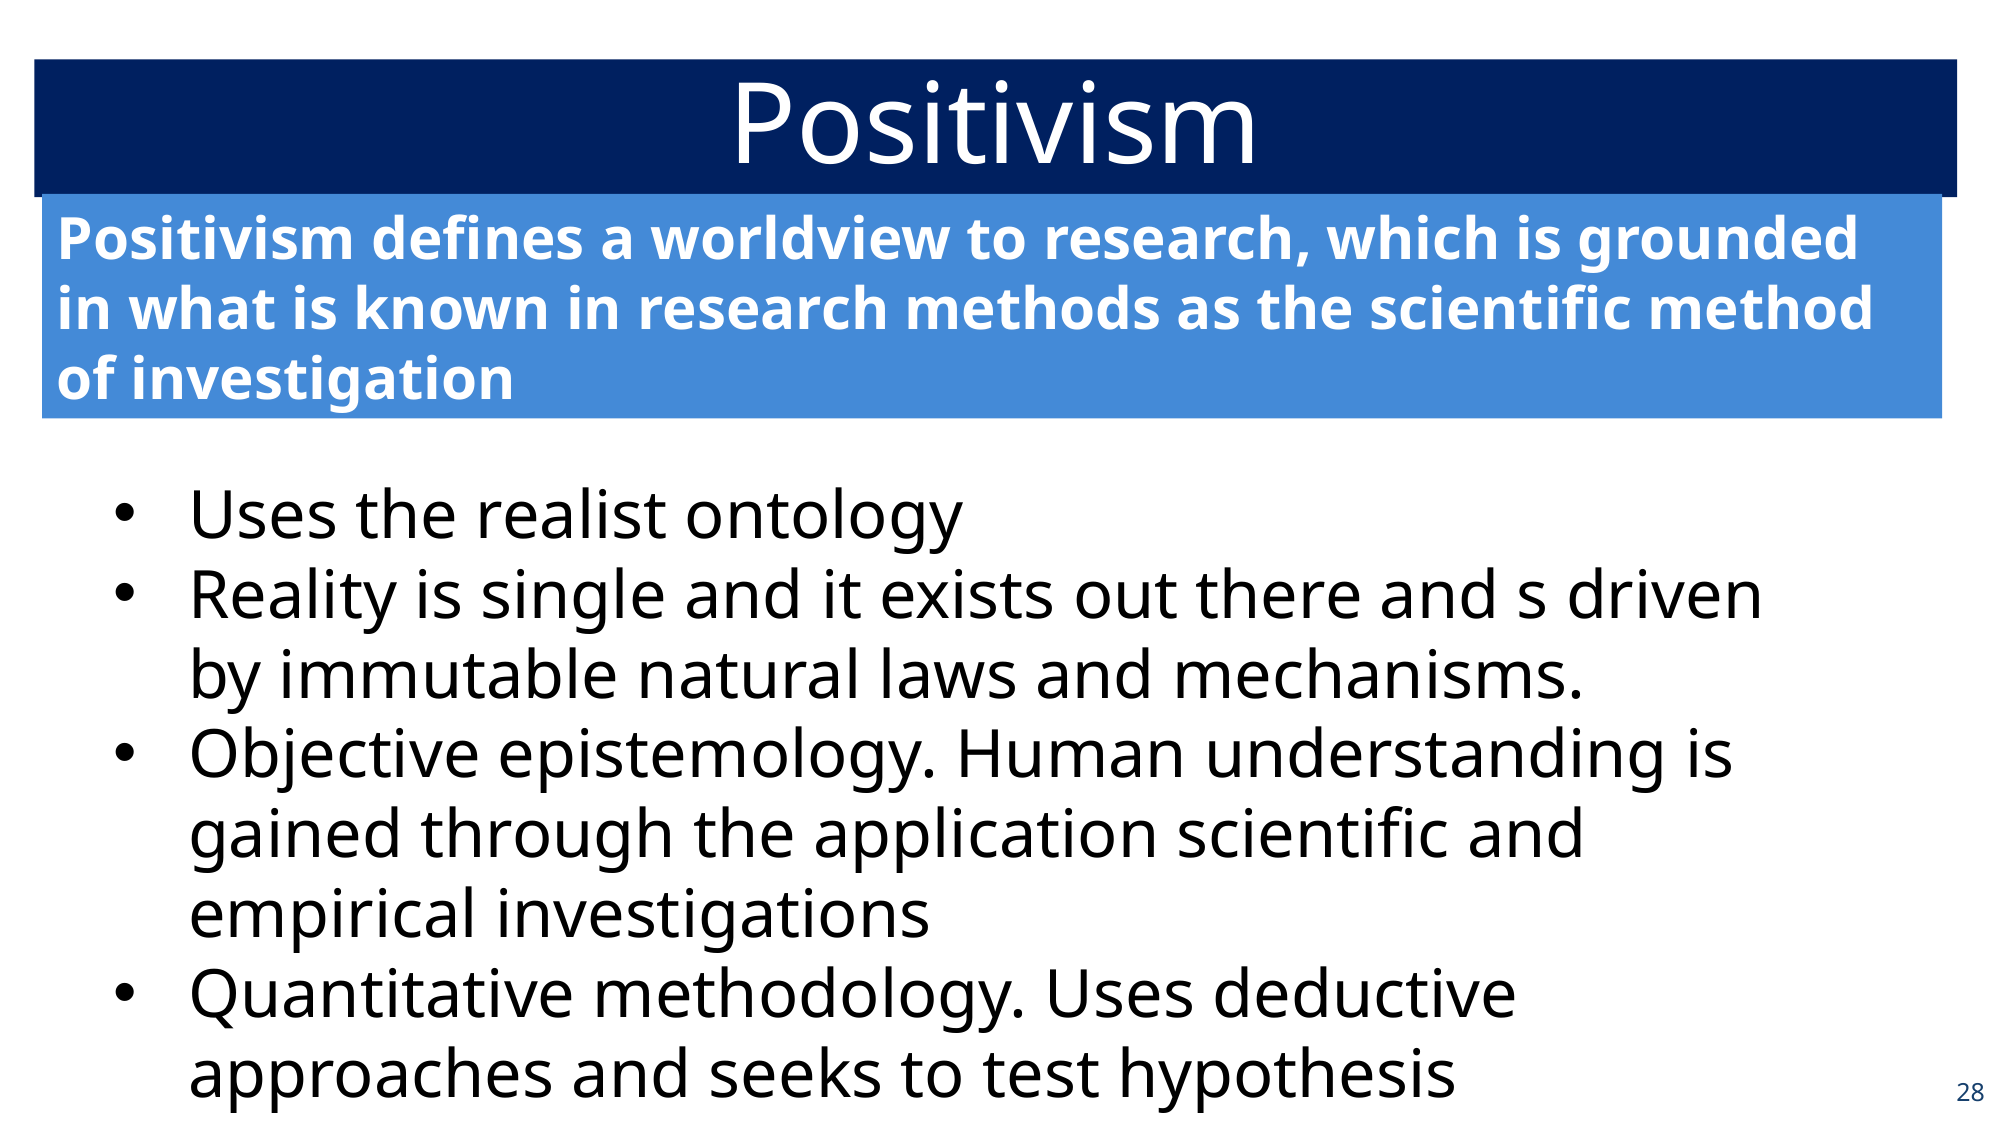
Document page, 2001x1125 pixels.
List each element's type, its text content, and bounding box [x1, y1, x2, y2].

text_box Positivism defines a worldview to research, which is grounded in what is known in research methods as the scientific method of investigation [42, 193, 1943, 419]
text_box Uses the realist ontology Reality is single and it exists out there and s driven by immutable natural laws and mechanisms. Objective epistemology. Human understanding is gained through the application scientific and empirical investigations Quantitative methodology. Uses deductive approaches and seeks to test hypothesis [98, 464, 1847, 1125]
slide_number 28 [1914, 1063, 2000, 1124]
list Positivism [34, 59, 1958, 198]
